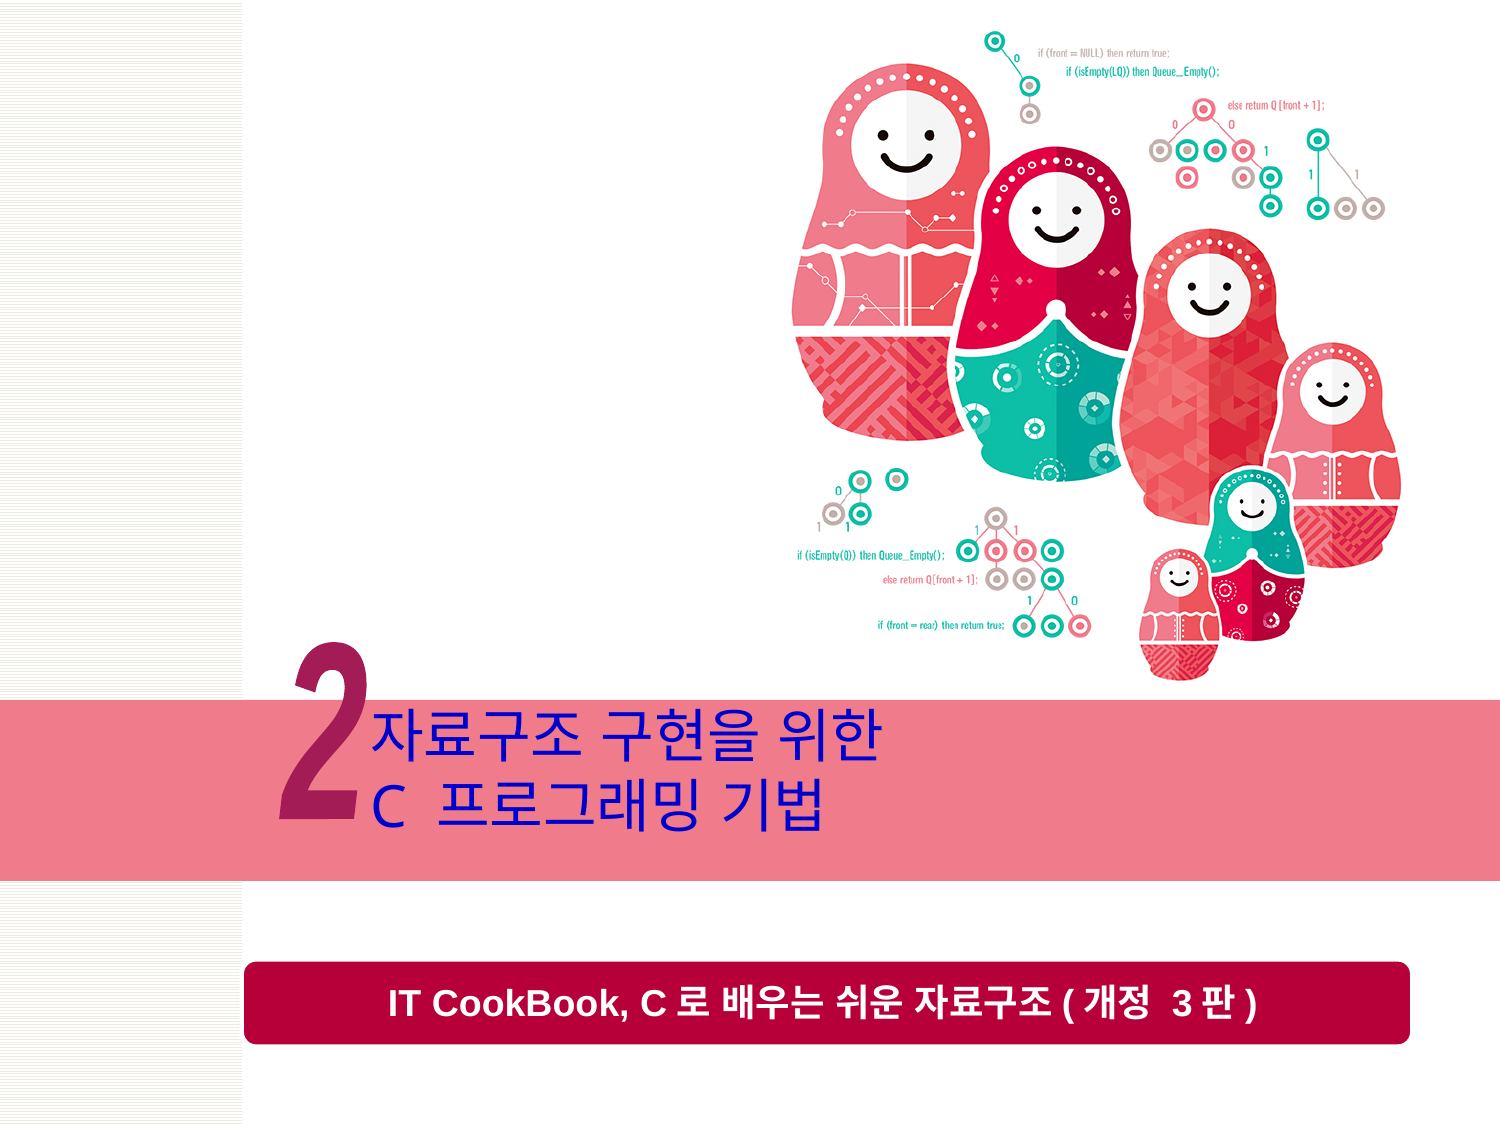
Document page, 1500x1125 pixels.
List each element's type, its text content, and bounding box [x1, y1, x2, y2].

title 자료구조 구현을 위한 C 프로그래밍 기법 [237, 699, 1500, 838]
picture [714, 21, 1483, 684]
